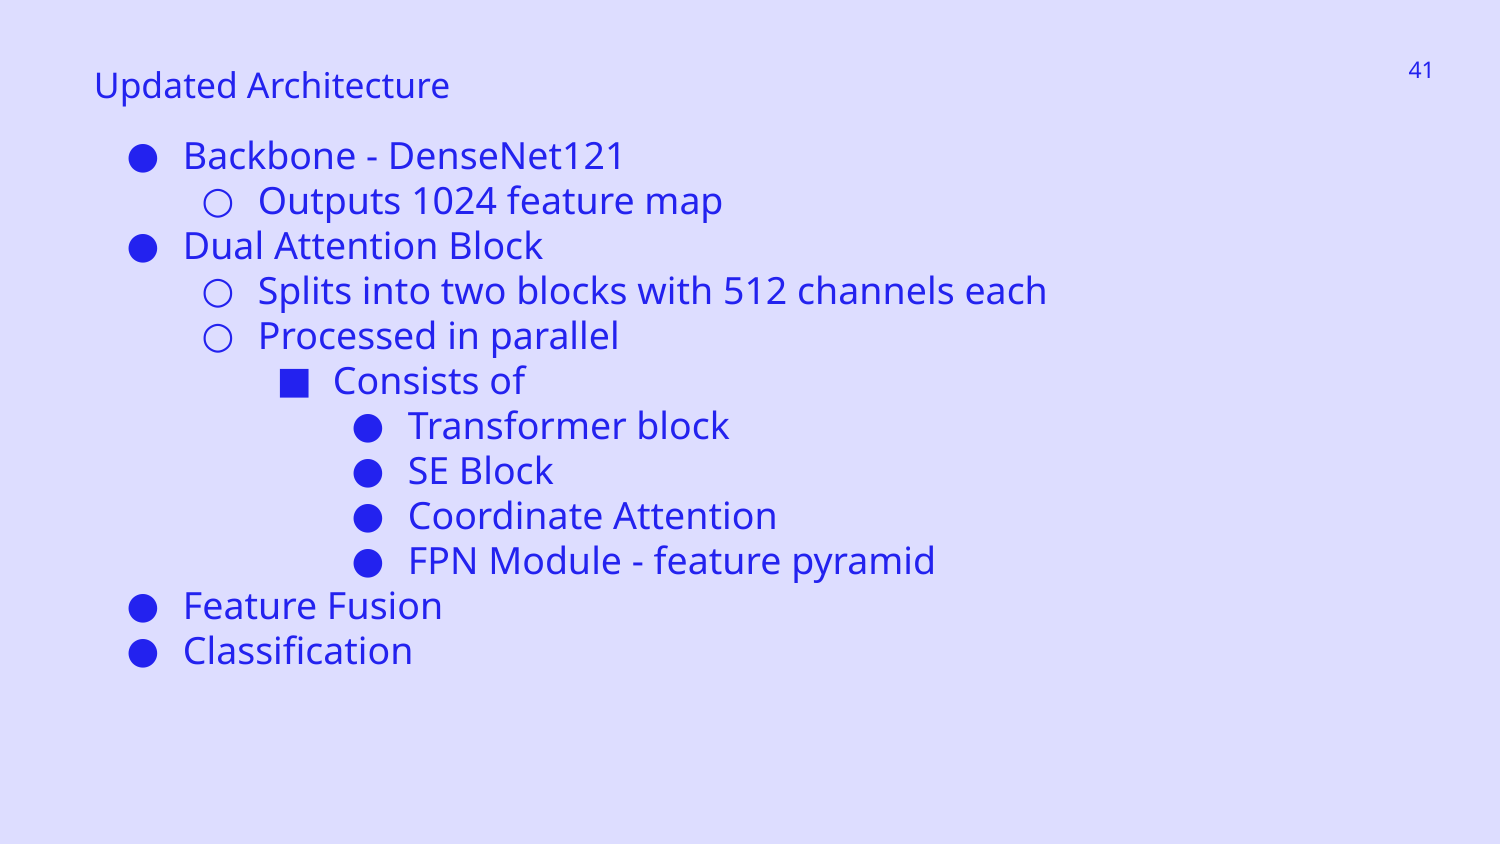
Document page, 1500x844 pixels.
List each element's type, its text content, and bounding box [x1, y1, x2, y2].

text_box Updated Architecture [78, 47, 834, 156]
text_box Backbone - DenseNet121 Outputs 1024 feature map Dual Attention Block Splits into two blocks with 512 channels each Processed in parallel Consists of Transformer block SE Block Coordinate Attention FPN Module - feature pyramid Feature Fusion Classification [92, 116, 1407, 727]
slide_number ‹#› [1392, 41, 1450, 71]
